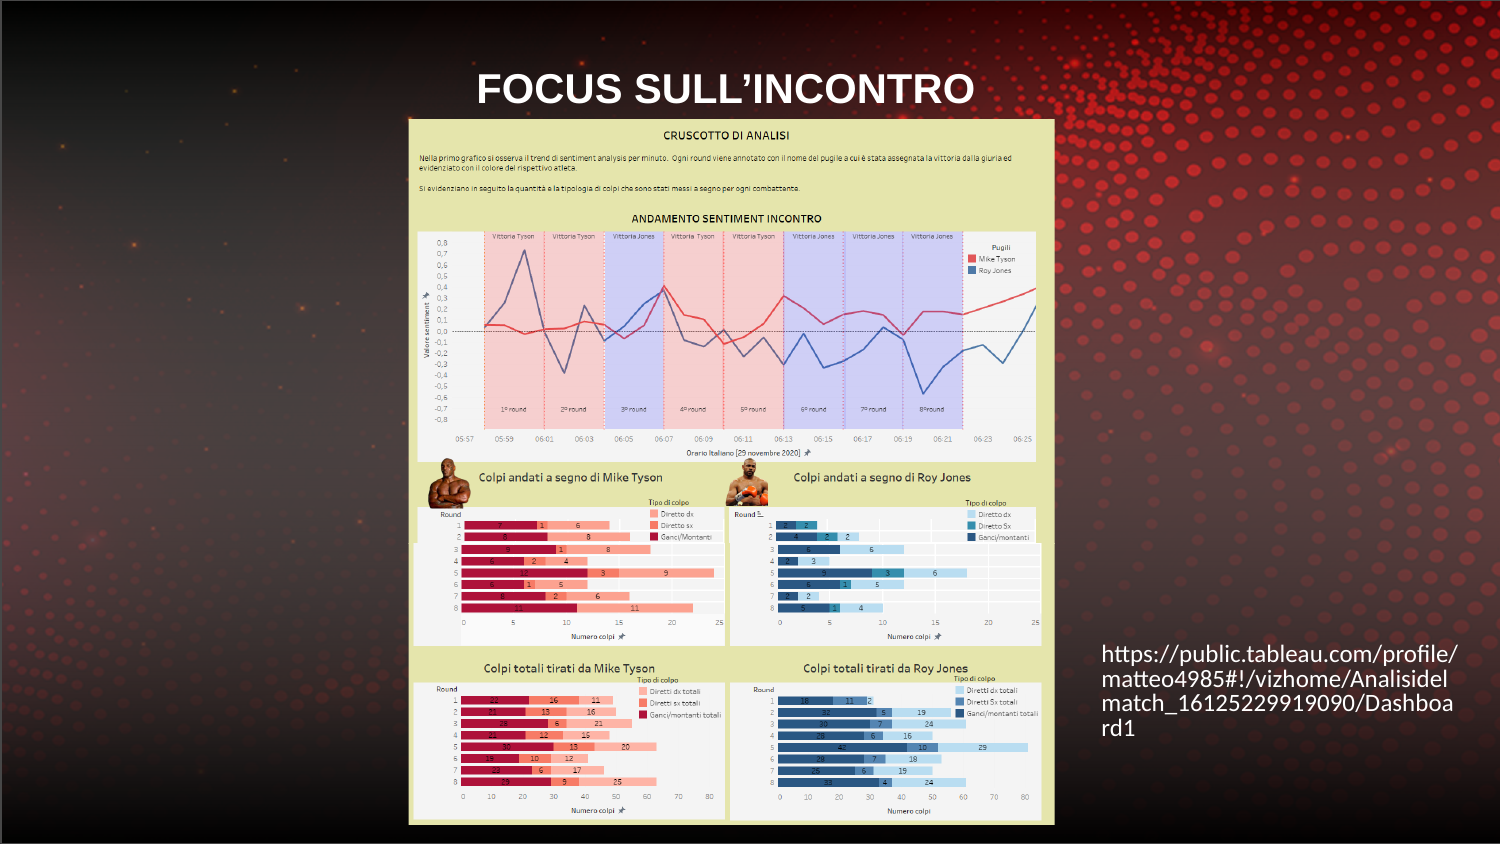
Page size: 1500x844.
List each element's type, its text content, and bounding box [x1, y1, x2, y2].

picture [2, 1, 1500, 77]
picture [408, 119, 1055, 825]
text_box FOCUS SULL’INCONTRO [341, 54, 1122, 120]
text_box https://public.tableau.com/profile/matteo4985#!/vizhome/Analisidelmatch_16125229919090/Dashboard1 [1086, 629, 1474, 675]
